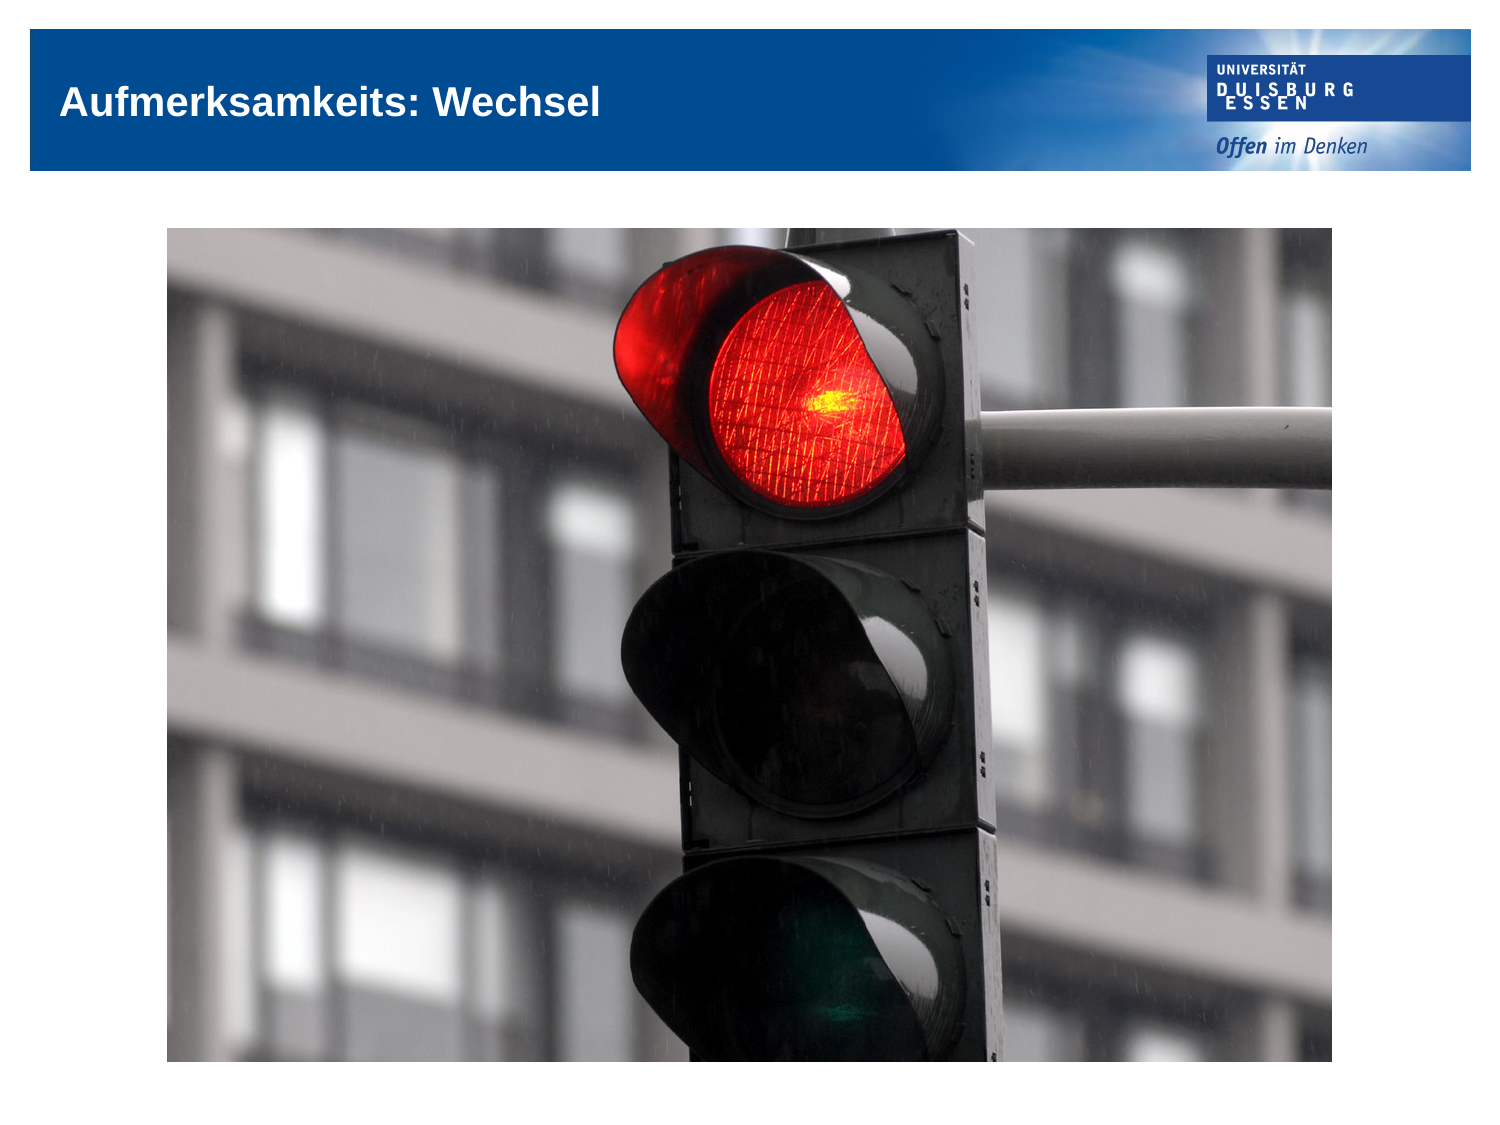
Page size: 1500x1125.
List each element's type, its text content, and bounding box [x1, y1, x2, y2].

picture [167, 228, 1333, 1063]
title Aufmerksamkeits: Wechsel [29, 29, 1152, 172]
picture [1152, 29, 1471, 171]
